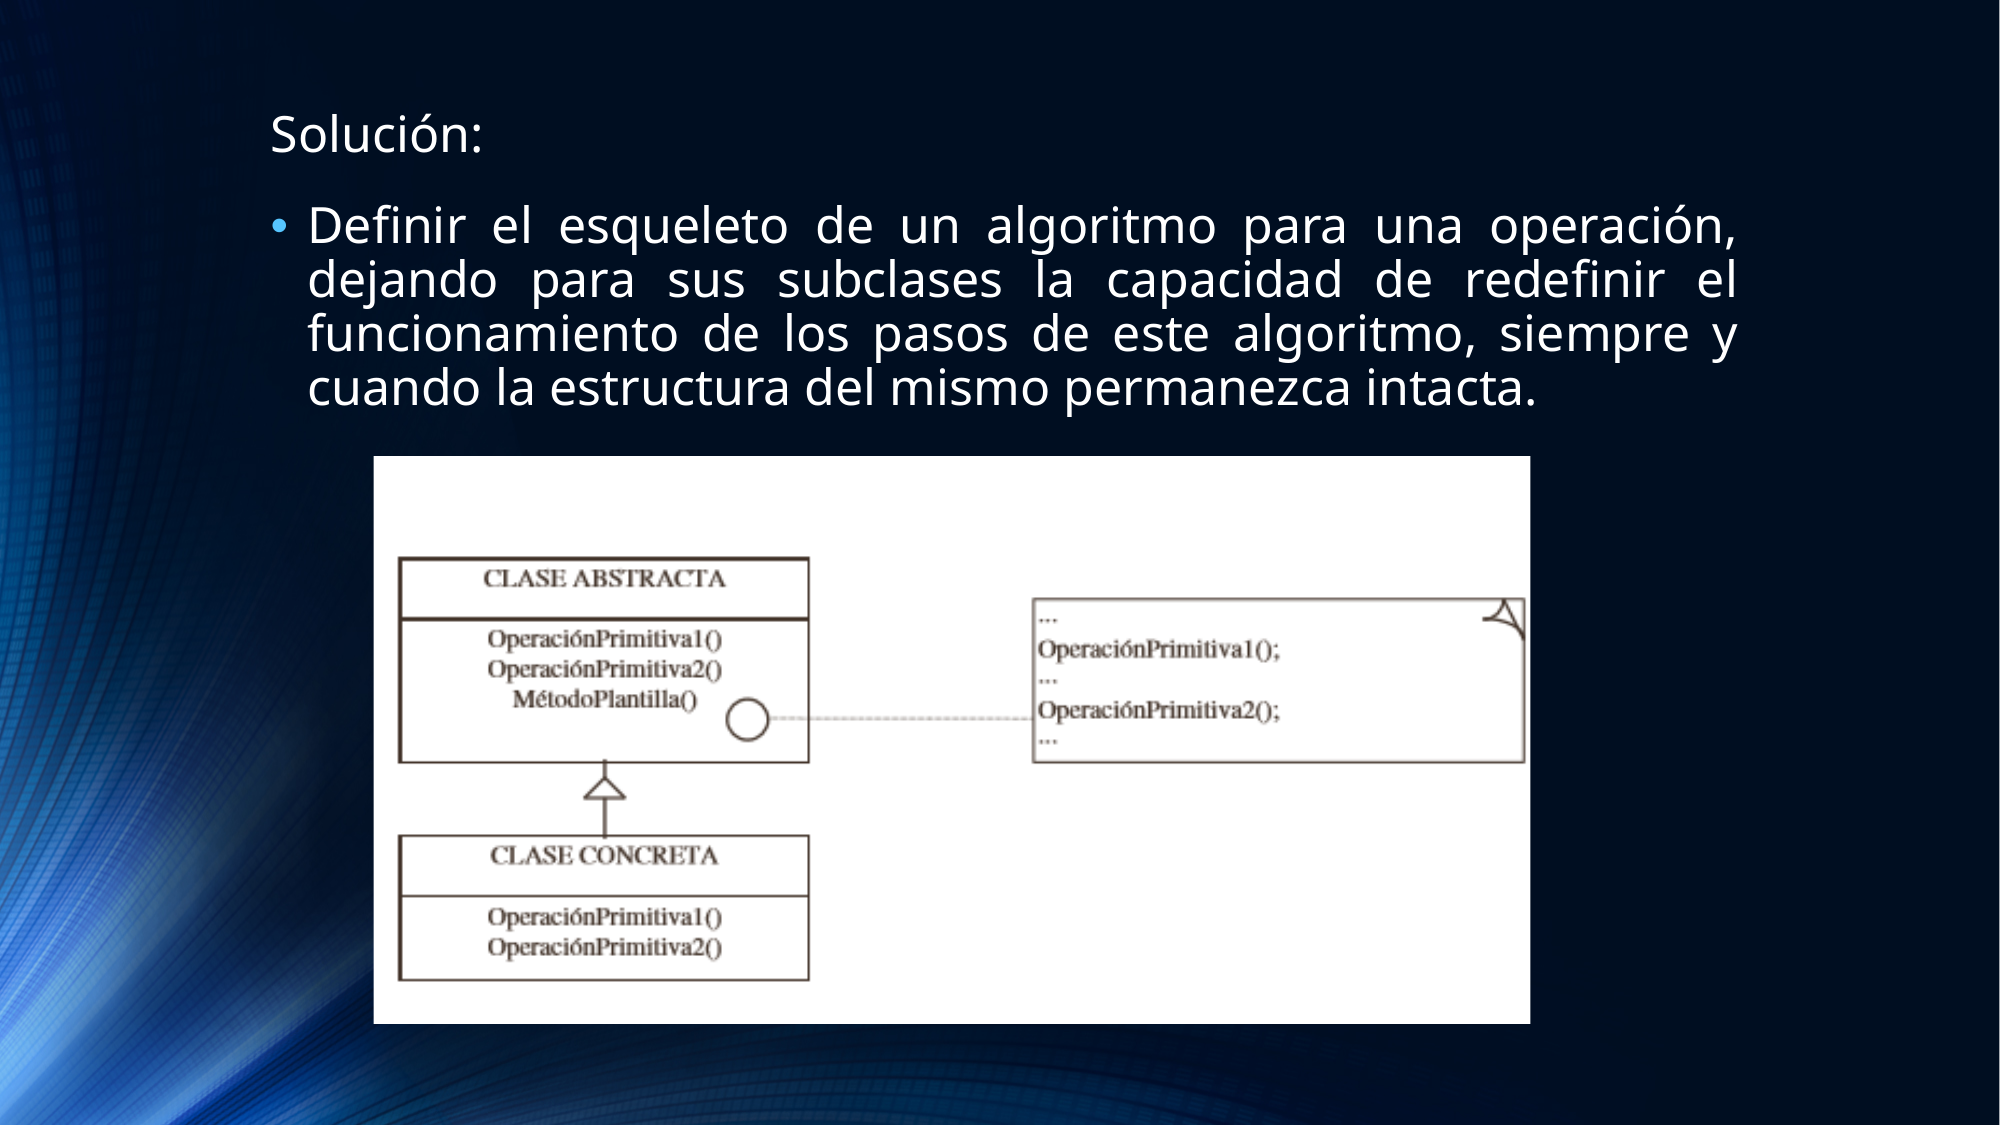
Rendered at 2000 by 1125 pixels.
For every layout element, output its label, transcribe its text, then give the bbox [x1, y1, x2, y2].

picture [0, 0, 2000, 1125]
list Solución: Definir el esqueleto de un algoritmo para una operación, dejando para sus subclases la capacidad de redefinir el funcionamiento de los pasos de este algoritmo, siempre y cuando la estructura del mismo permanezca intacta. [255, 101, 1754, 777]
